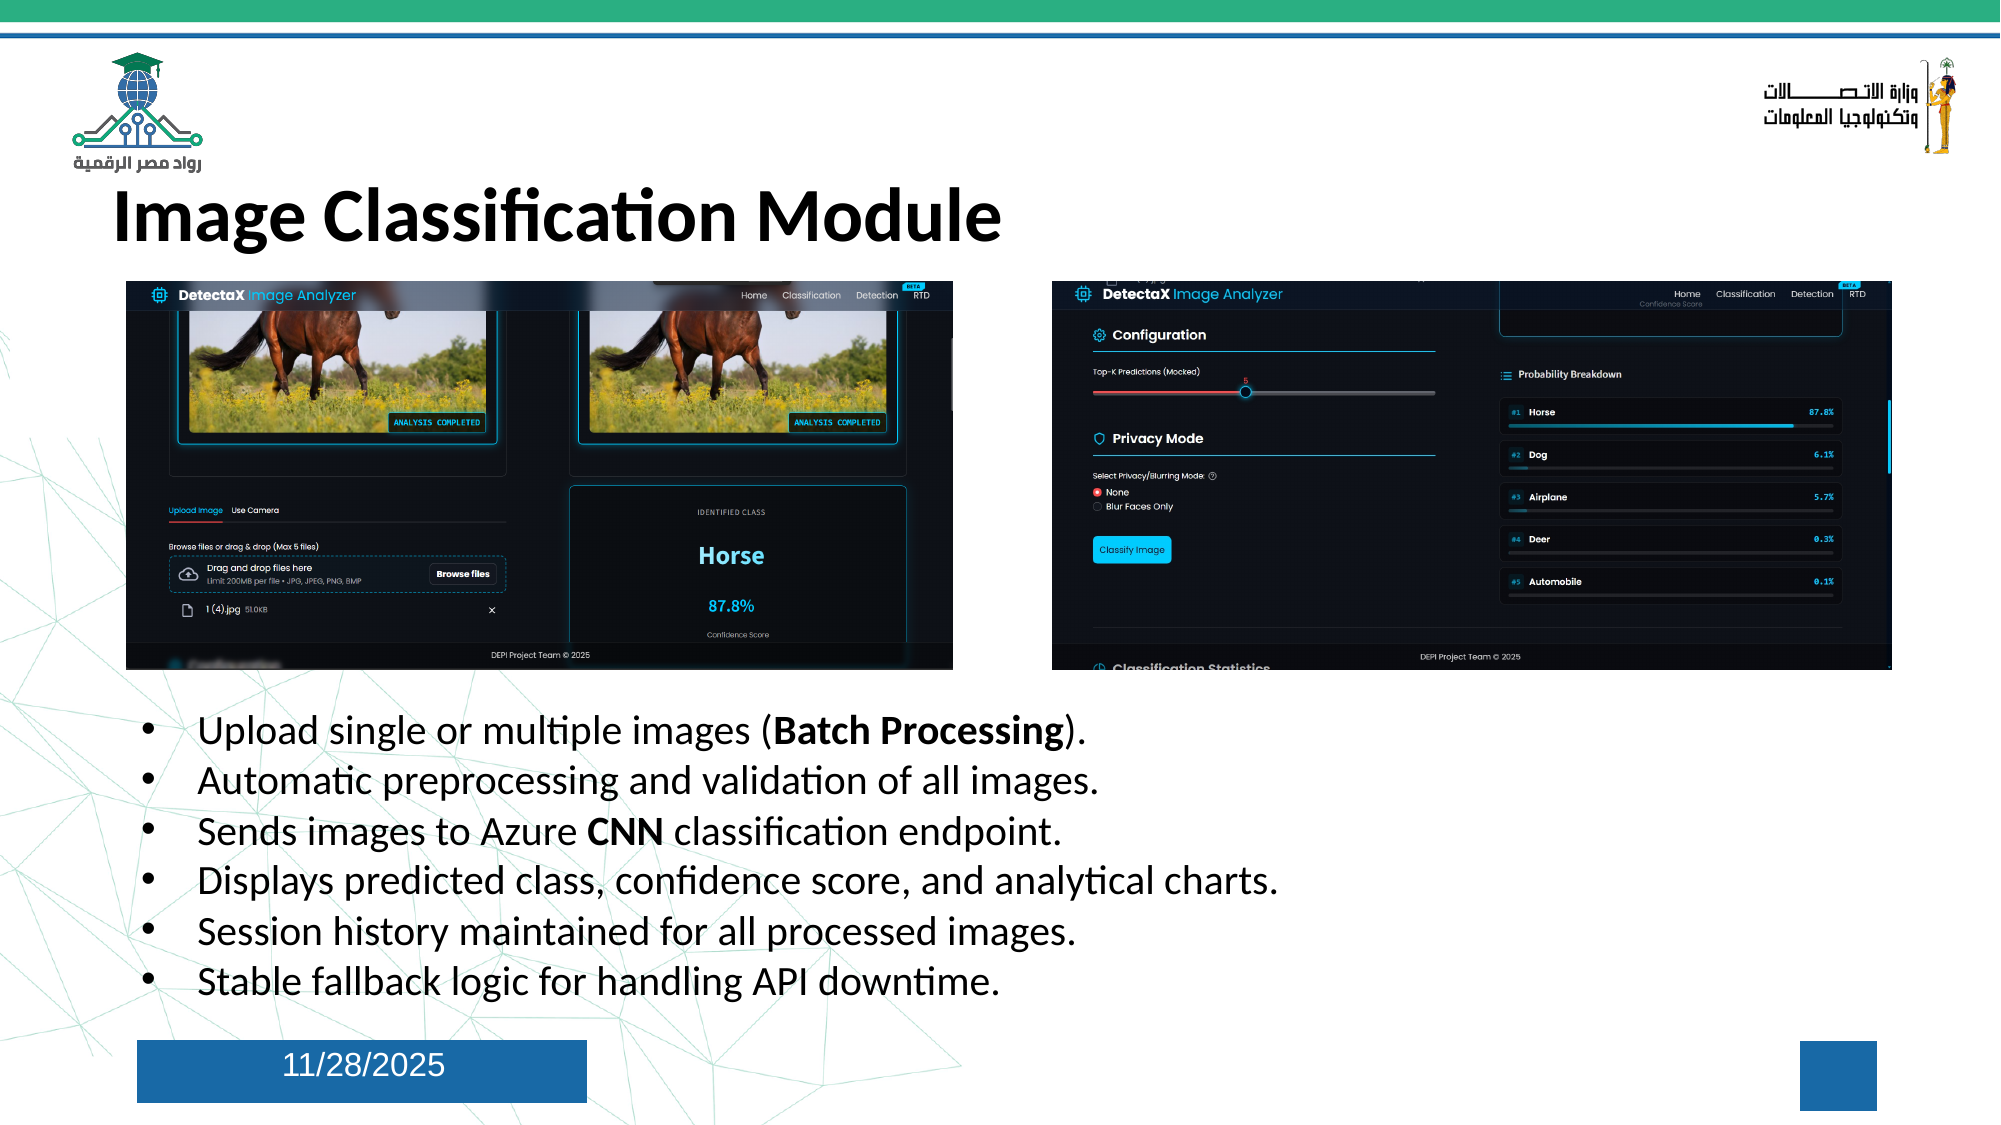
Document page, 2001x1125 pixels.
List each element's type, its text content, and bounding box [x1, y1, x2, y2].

text_box Upload single or multiple images (Batch Processing). Automatic preprocessing and validation of all images. Sends images to Azure CNN classification endpoint. Displays predicted class, confidence score, and analytical charts. Session history maintained for all processed images. Stable fallback logic for handling API downtime. [126, 695, 1981, 1061]
text_box 11/28/2025 [144, 1061, 584, 1091]
picture [0, 0, 2000, 1125]
title Image Classification Module [97, 148, 1032, 266]
